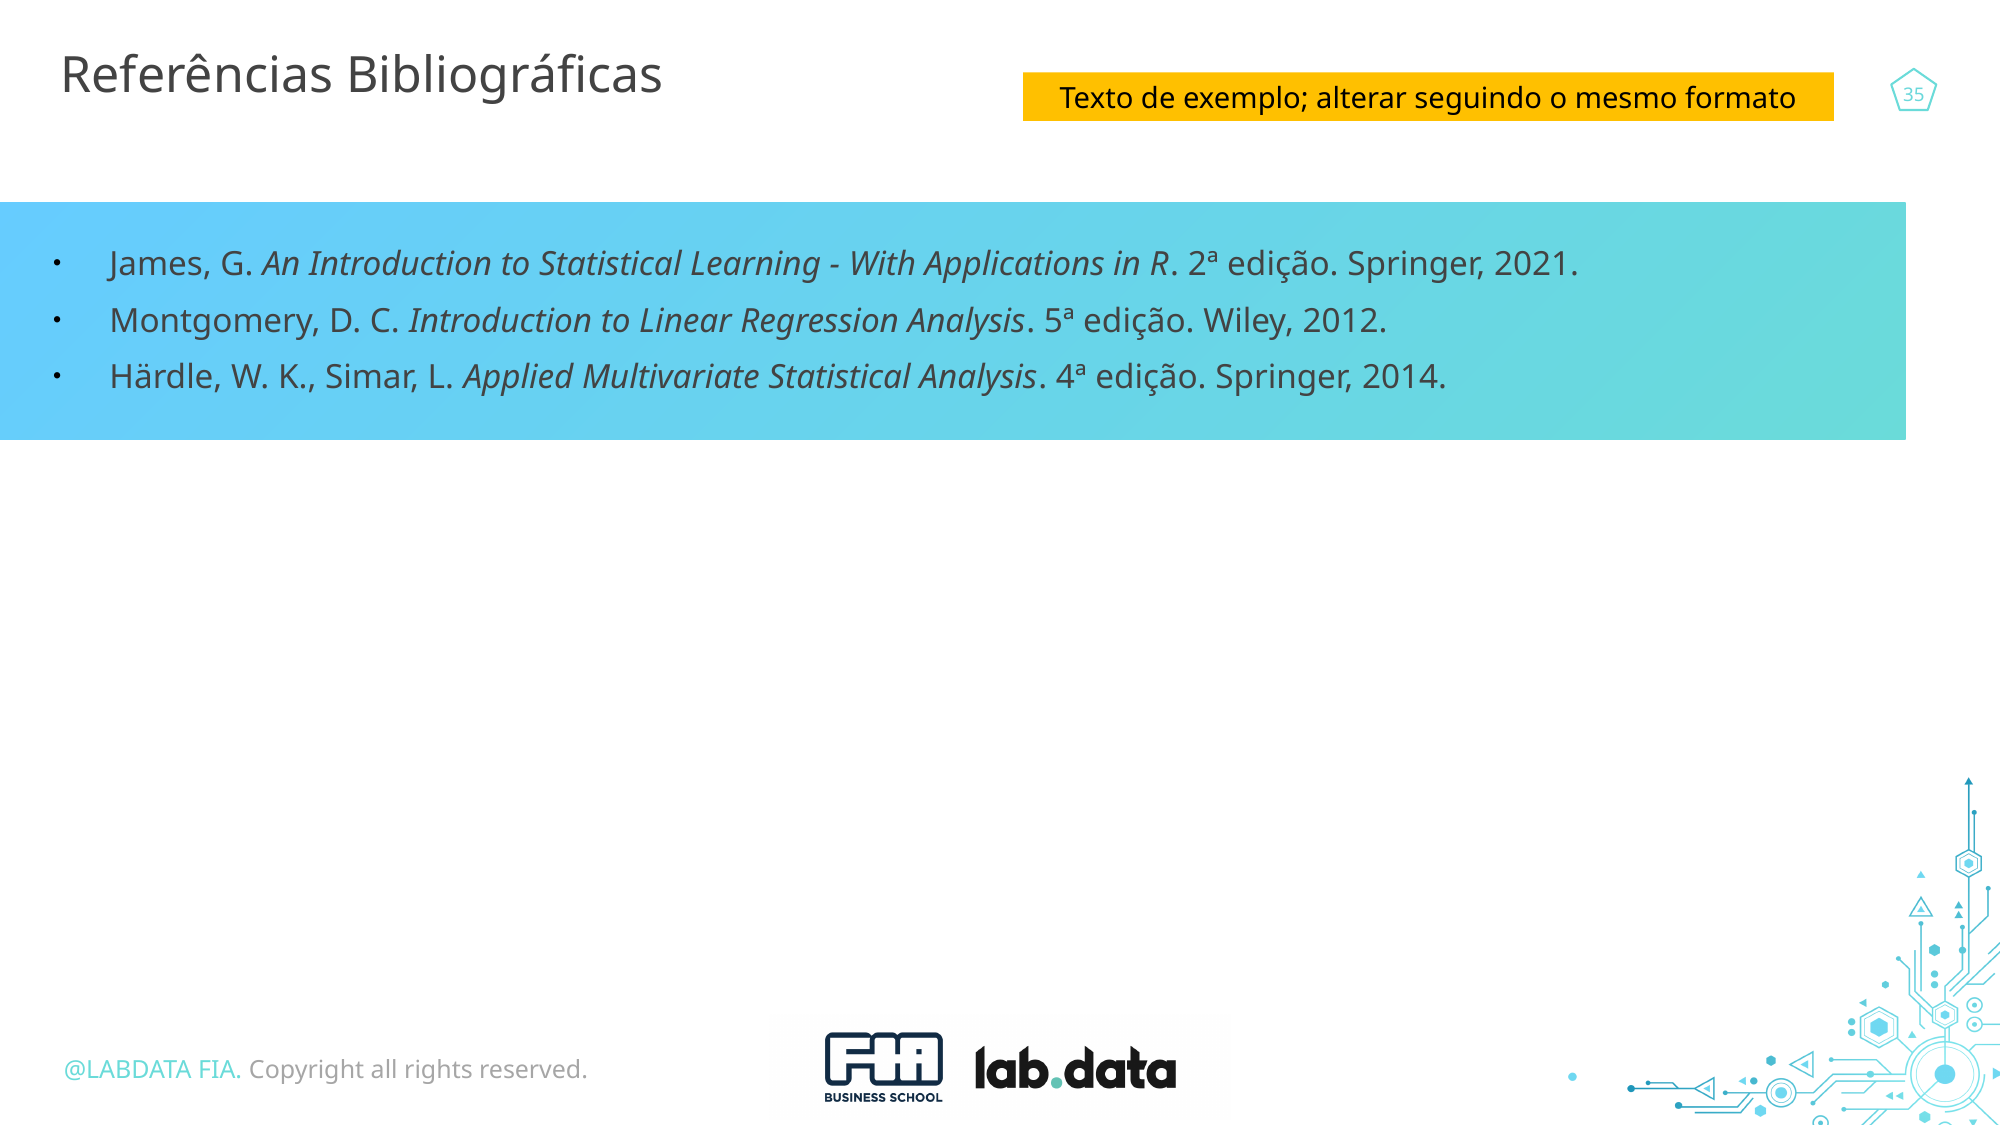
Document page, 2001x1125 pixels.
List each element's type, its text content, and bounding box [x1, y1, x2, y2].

picture [1568, 777, 2000, 1125]
text_box Texto de exemplo; alterar seguindo o mesmo formato [1023, 72, 1834, 121]
text_box [0, 200, 1908, 442]
text_box Referências Bibliográficas [45, 13, 1133, 131]
picture [769, 1014, 1231, 1120]
text_box James, G. An Introduction to Statistical Learning - With Applications in R. 2ª edição. Springer, 2021. Montgomery, D. C. Introduction to Linear Regression Analysis. 5ª edição. Wiley, 2012. Härdle, W. K., Simar, L. Applied Multivariate Statistical Analysis. 4ª edição. Springer, 2014. [38, 235, 1870, 403]
